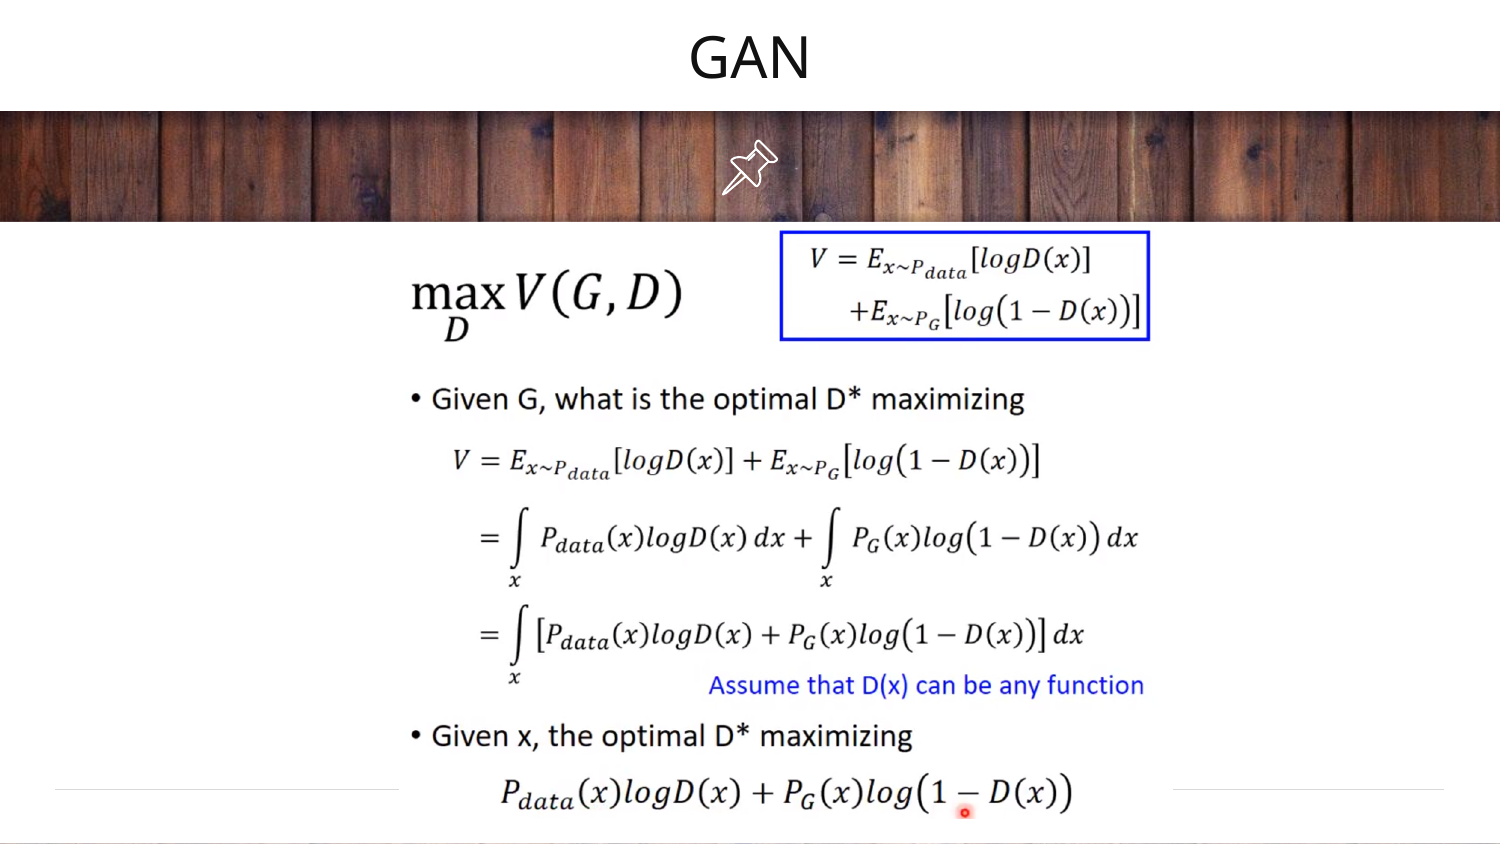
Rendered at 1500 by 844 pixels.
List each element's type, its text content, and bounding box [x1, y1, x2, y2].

picture [0, 111, 1500, 221]
title GAN [97, 0, 1403, 111]
picture [399, 224, 1173, 820]
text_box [722, 140, 778, 195]
